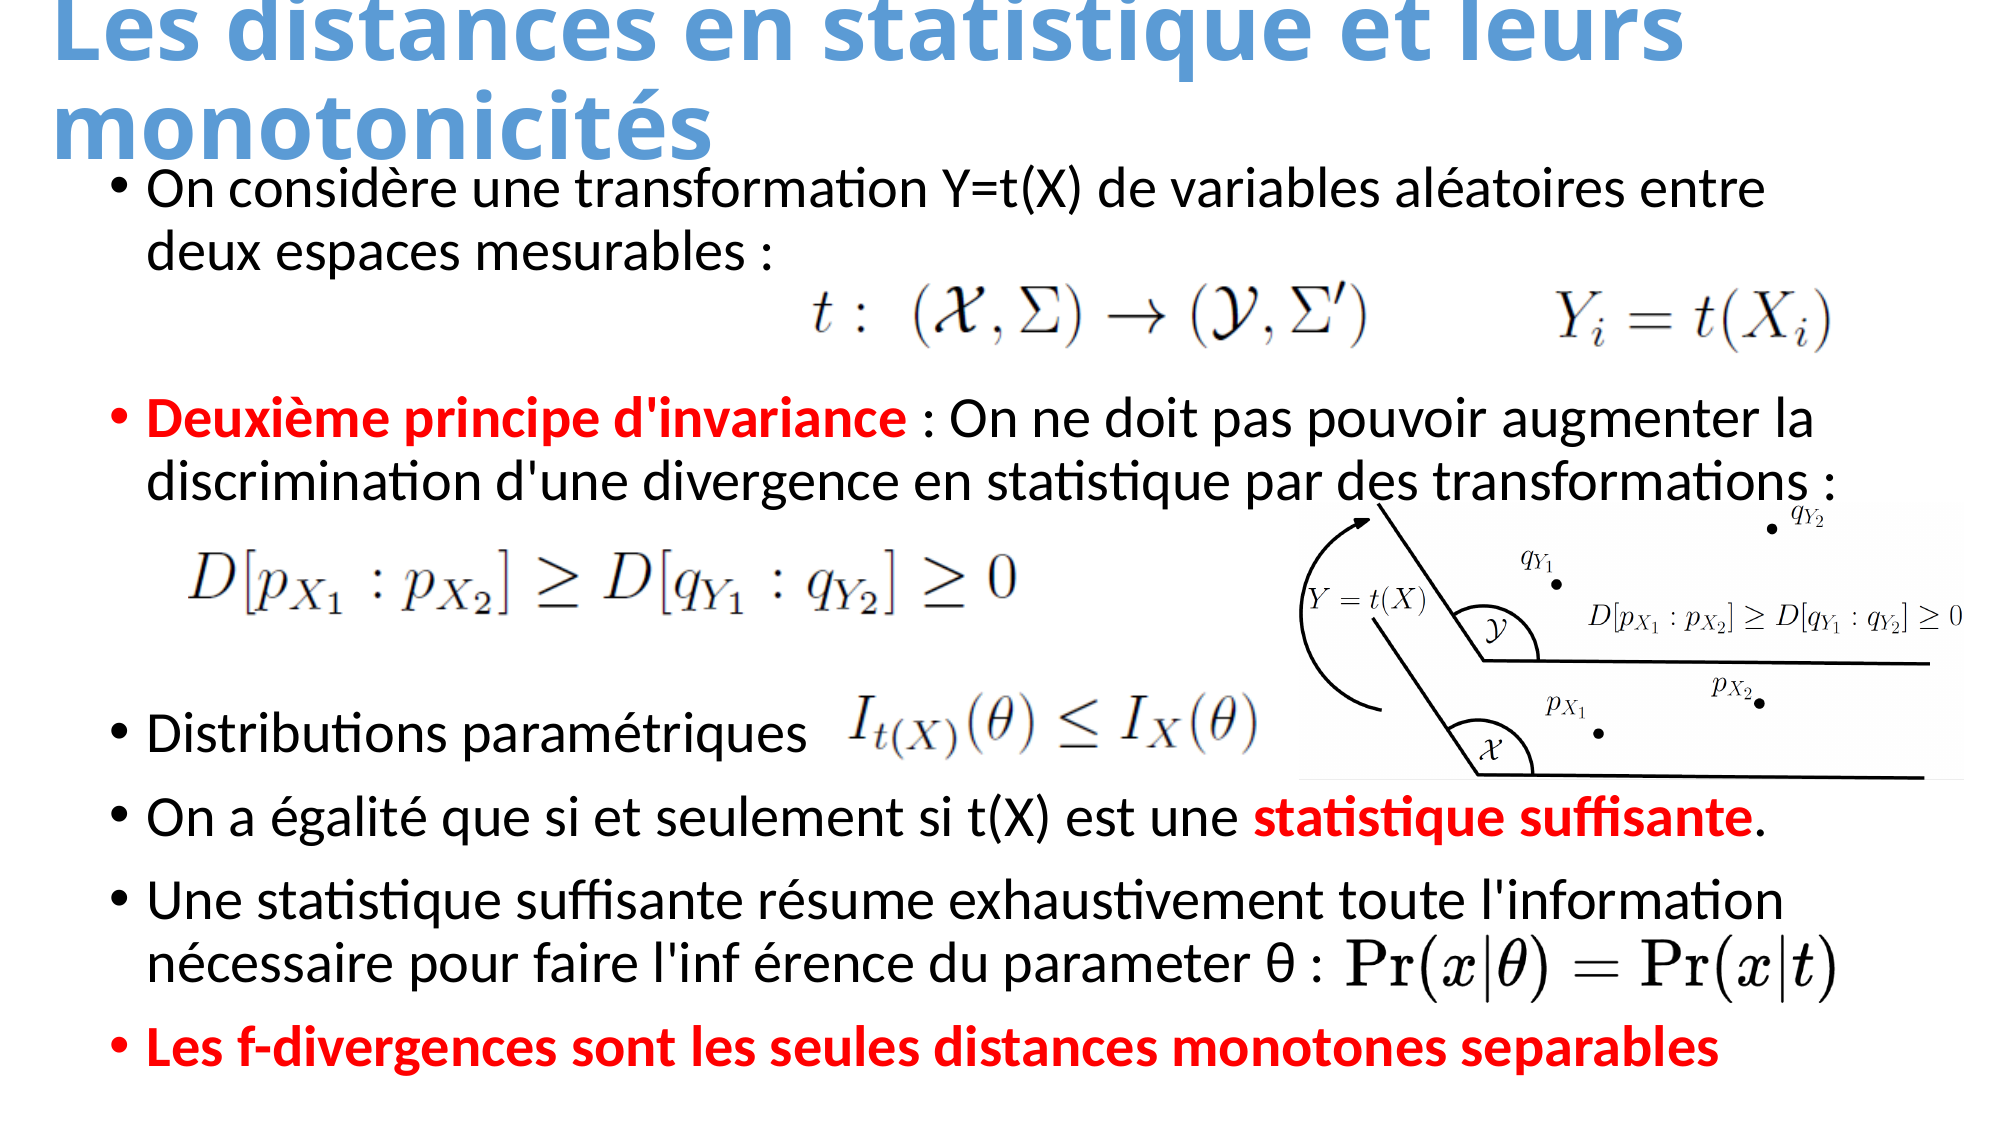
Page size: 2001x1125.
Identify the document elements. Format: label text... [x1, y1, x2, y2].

title Les distances en statistique et leurs monotonicités [35, 0, 1950, 189]
picture [1543, 271, 1846, 361]
list On considère une transformation Y=t(X) de variables aléatoires entre deux espaces mesurables : Deuxième principe d'invariance : On ne doit pas pouvoir augmenter la discrimination d'une divergence en statistique par des transformations : Distributions paramétriques On a égalité que si et seulement si t(X) est une statistique suffisante. Une statistique suffisante résume exhaustivement toute l'information nécessaire pour faire l'inf érence du parameter θ : Les f-divergences sont les seules distances monotones separables [94, 149, 1905, 1125]
picture [793, 263, 1393, 361]
picture [829, 671, 1271, 780]
picture [1299, 502, 1964, 780]
picture [1339, 928, 1846, 1010]
picture [188, 515, 1040, 641]
